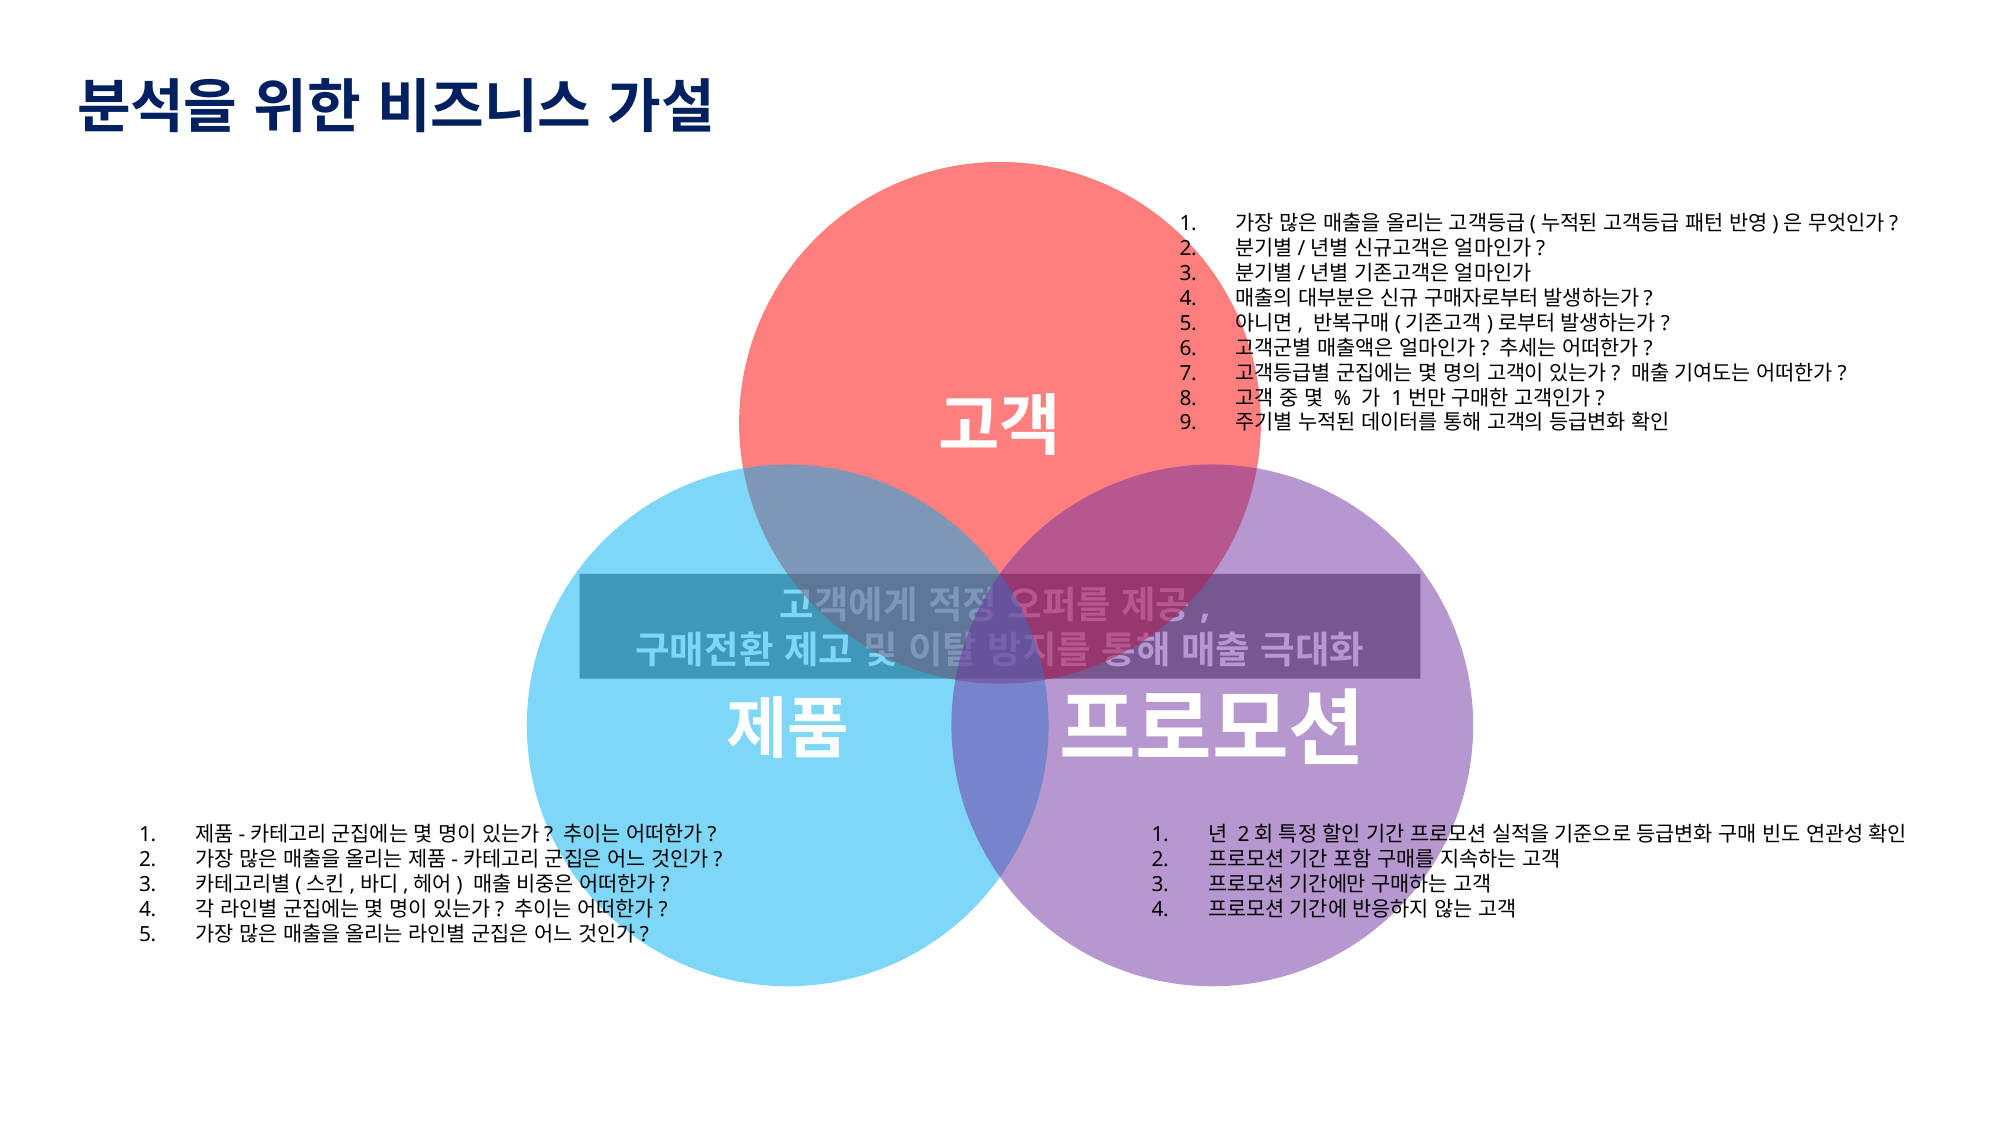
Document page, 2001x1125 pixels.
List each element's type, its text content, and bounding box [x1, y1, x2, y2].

text_box 프로모션 [950, 463, 1475, 988]
text_box 년 2회 특정 할인 기간 프로모션 실적을 기준으로 등급변화 구매 빈도 연관성 확인 프로모션 기간 포함 구매를 지속하는 고객 프로모션 기간에만 구매하는 고객 프로모션 기간에 반응하지 않는 고객 [1136, 813, 1922, 953]
text_box 분석을 위한 비즈니스 가설 [62, 70, 1441, 148]
text_box 고객 [738, 160, 1262, 570]
text_box 가장 많은 매출을 올리는 고객등급(누적된 고객등급 패턴 반영)은 무엇인가? 분기별/년별 신규고객은 얼마인가? 분기별/년별 기존고객은 얼마인가 매출의 대부분은 신규 구매자로부터 발생하는가? 아니면, 반복구매(기존고객)로부터 발생하는가? 고객군별 매출액은 얼마인가? 추세는 어떠한가? 고객등급별 군집에는 몇 명의 고객이 있는가? 매출 기여도는 어떠한가? 고객 중 몇 % 가 1번만 구매한 고객인가? 주기별 누적된 데이터를 통해 고객의 등급변화 확인 [1164, 202, 1913, 442]
text_box 제품-카테고리 군집에는 몇 명이 있는가? 추이는 어떠한가? 가장 많은 매출을 올리는 제품-카테고리 군집은 어느 것인가? 카테고리별(스킨,바디,헤어) 매출 비중은 어떠한가? 각 라인별 군집에는 몇 명이 있는가? 추이는 어떠한가? 가장 많은 매출을 올리는 라인별 군집은 어느 것인가? [124, 813, 738, 953]
text_box 제품 [525, 463, 1000, 988]
